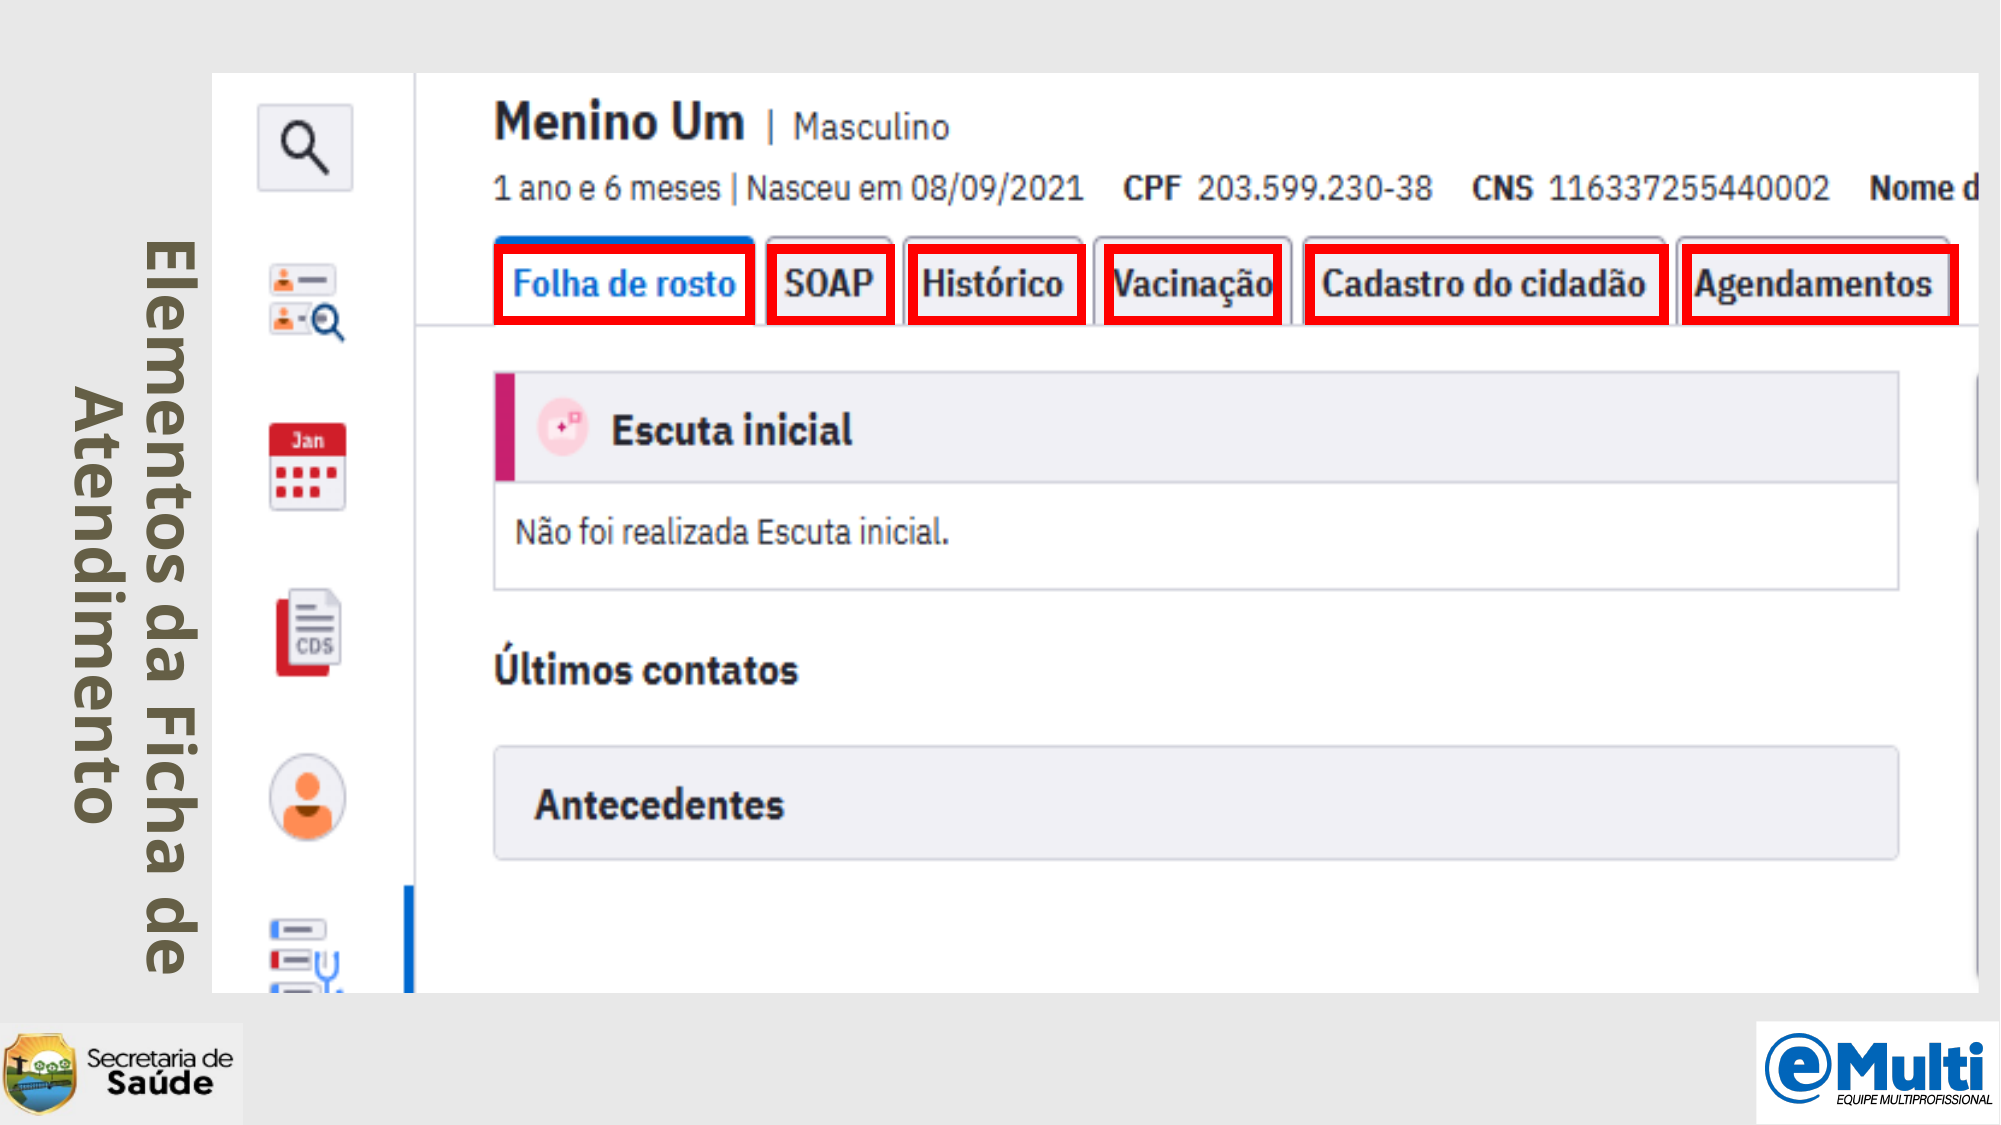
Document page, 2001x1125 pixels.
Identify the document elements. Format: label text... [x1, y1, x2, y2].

picture [1758, 1021, 2001, 1123]
title Elementos da Ficha de Atendimento [21, 15, 213, 993]
picture [0, 1023, 243, 1125]
picture [212, 73, 1979, 993]
